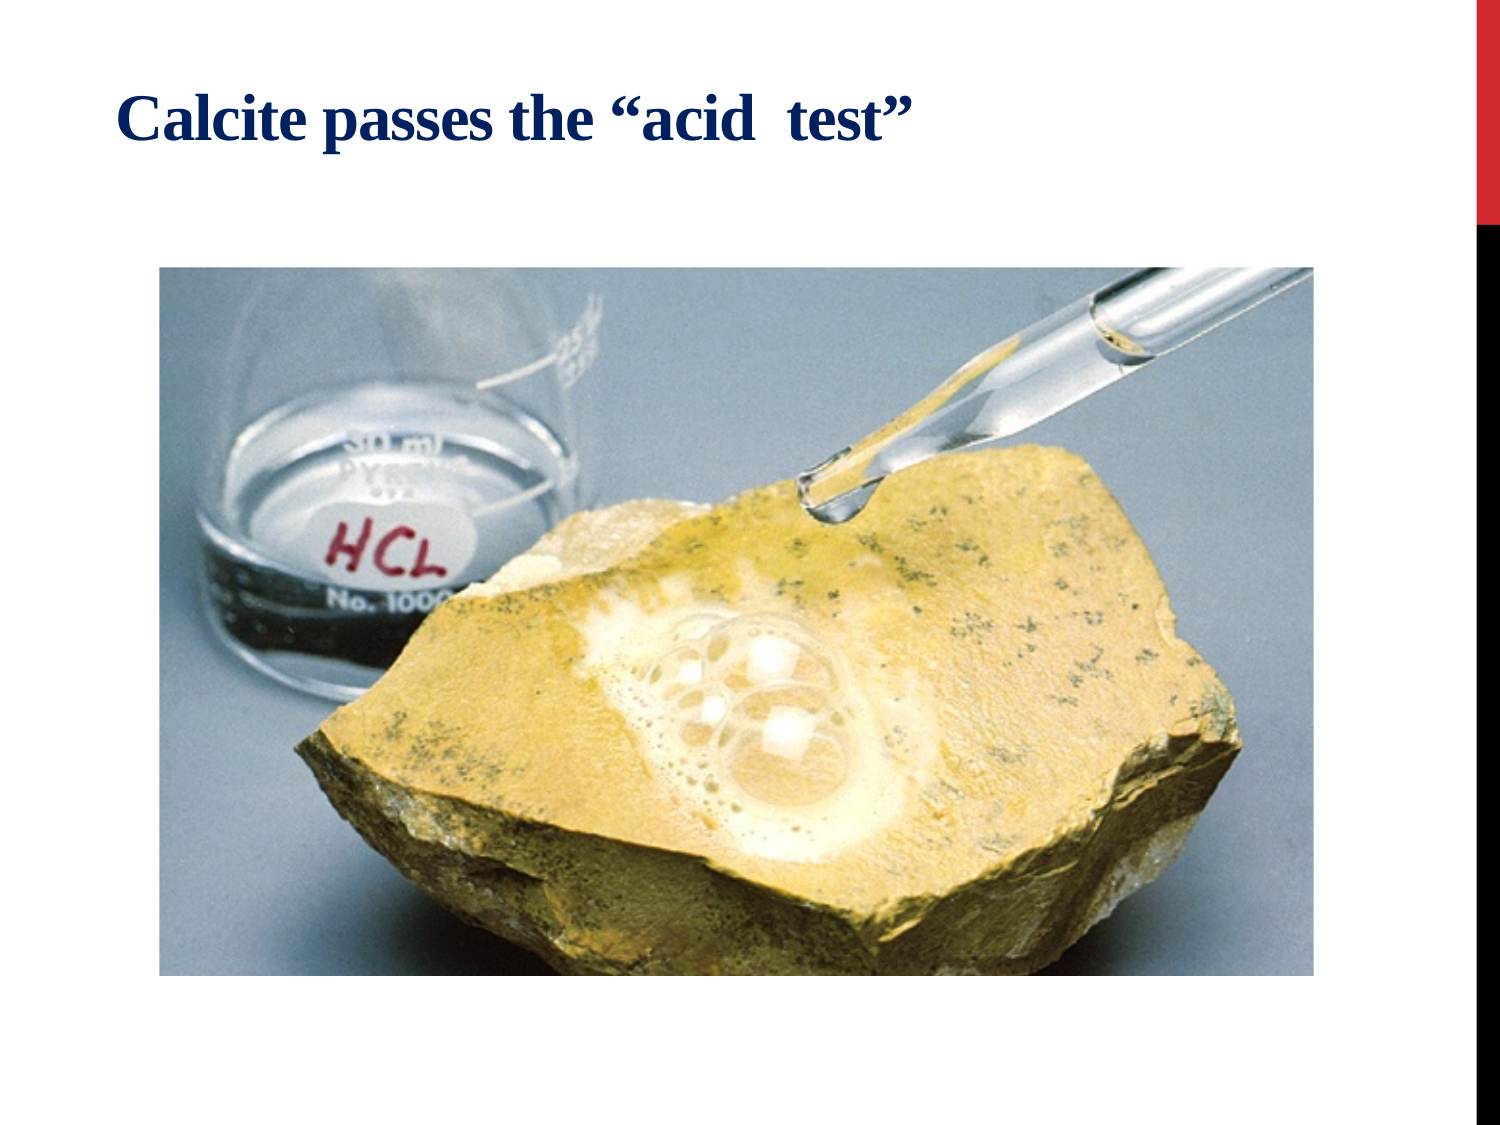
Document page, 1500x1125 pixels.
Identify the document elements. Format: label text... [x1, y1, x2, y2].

title Calcite passes the “acid test” [100, 30, 1437, 161]
picture [158, 266, 1315, 977]
